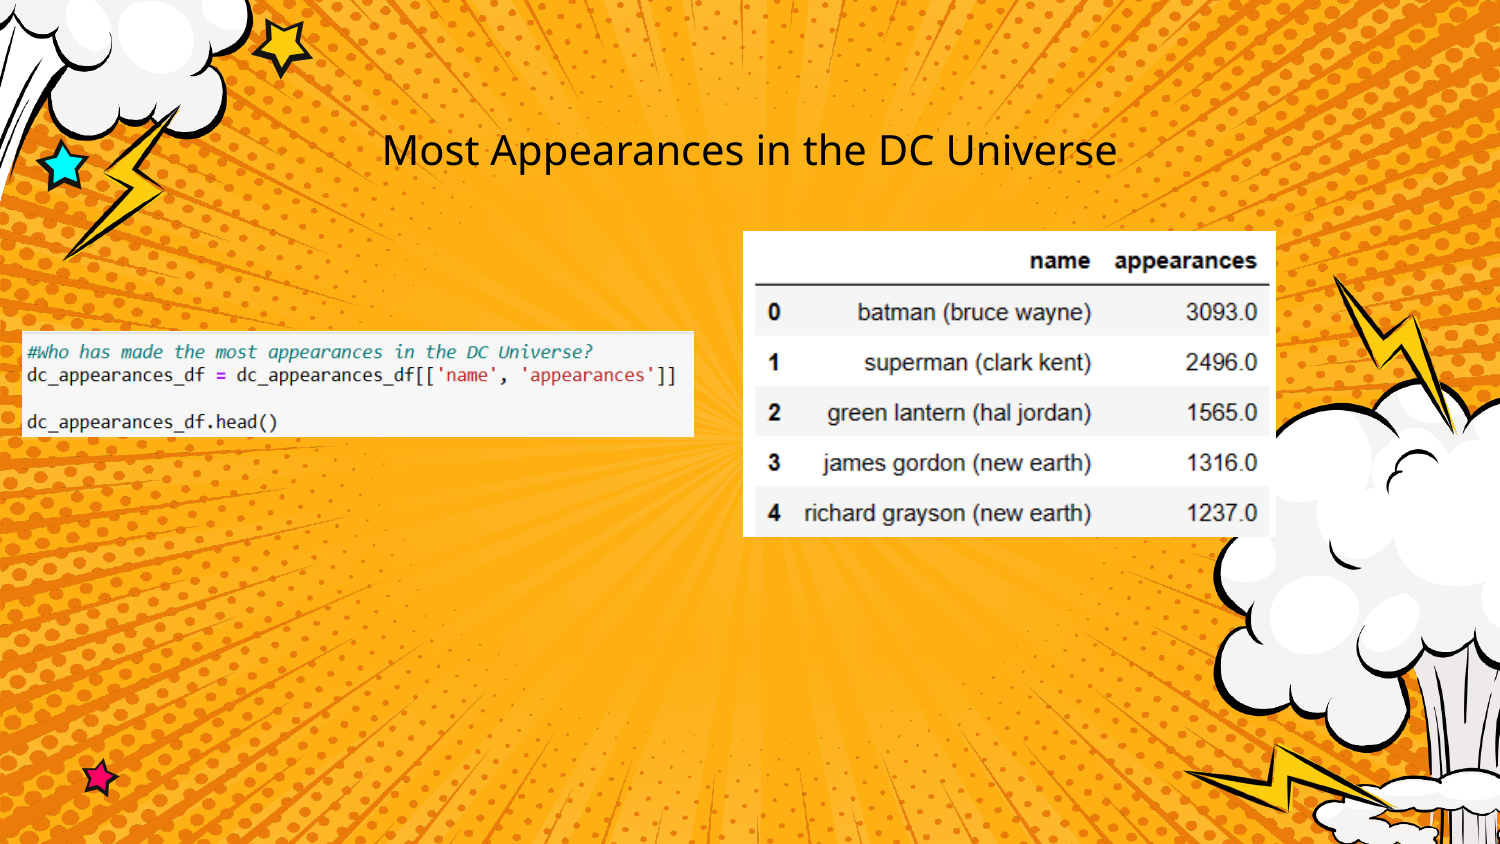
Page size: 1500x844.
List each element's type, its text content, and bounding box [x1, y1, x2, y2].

text_box Most Appearances in the DC Universe [0, 109, 1500, 190]
picture [0, 190, 1500, 844]
picture [0, 0, 1500, 109]
